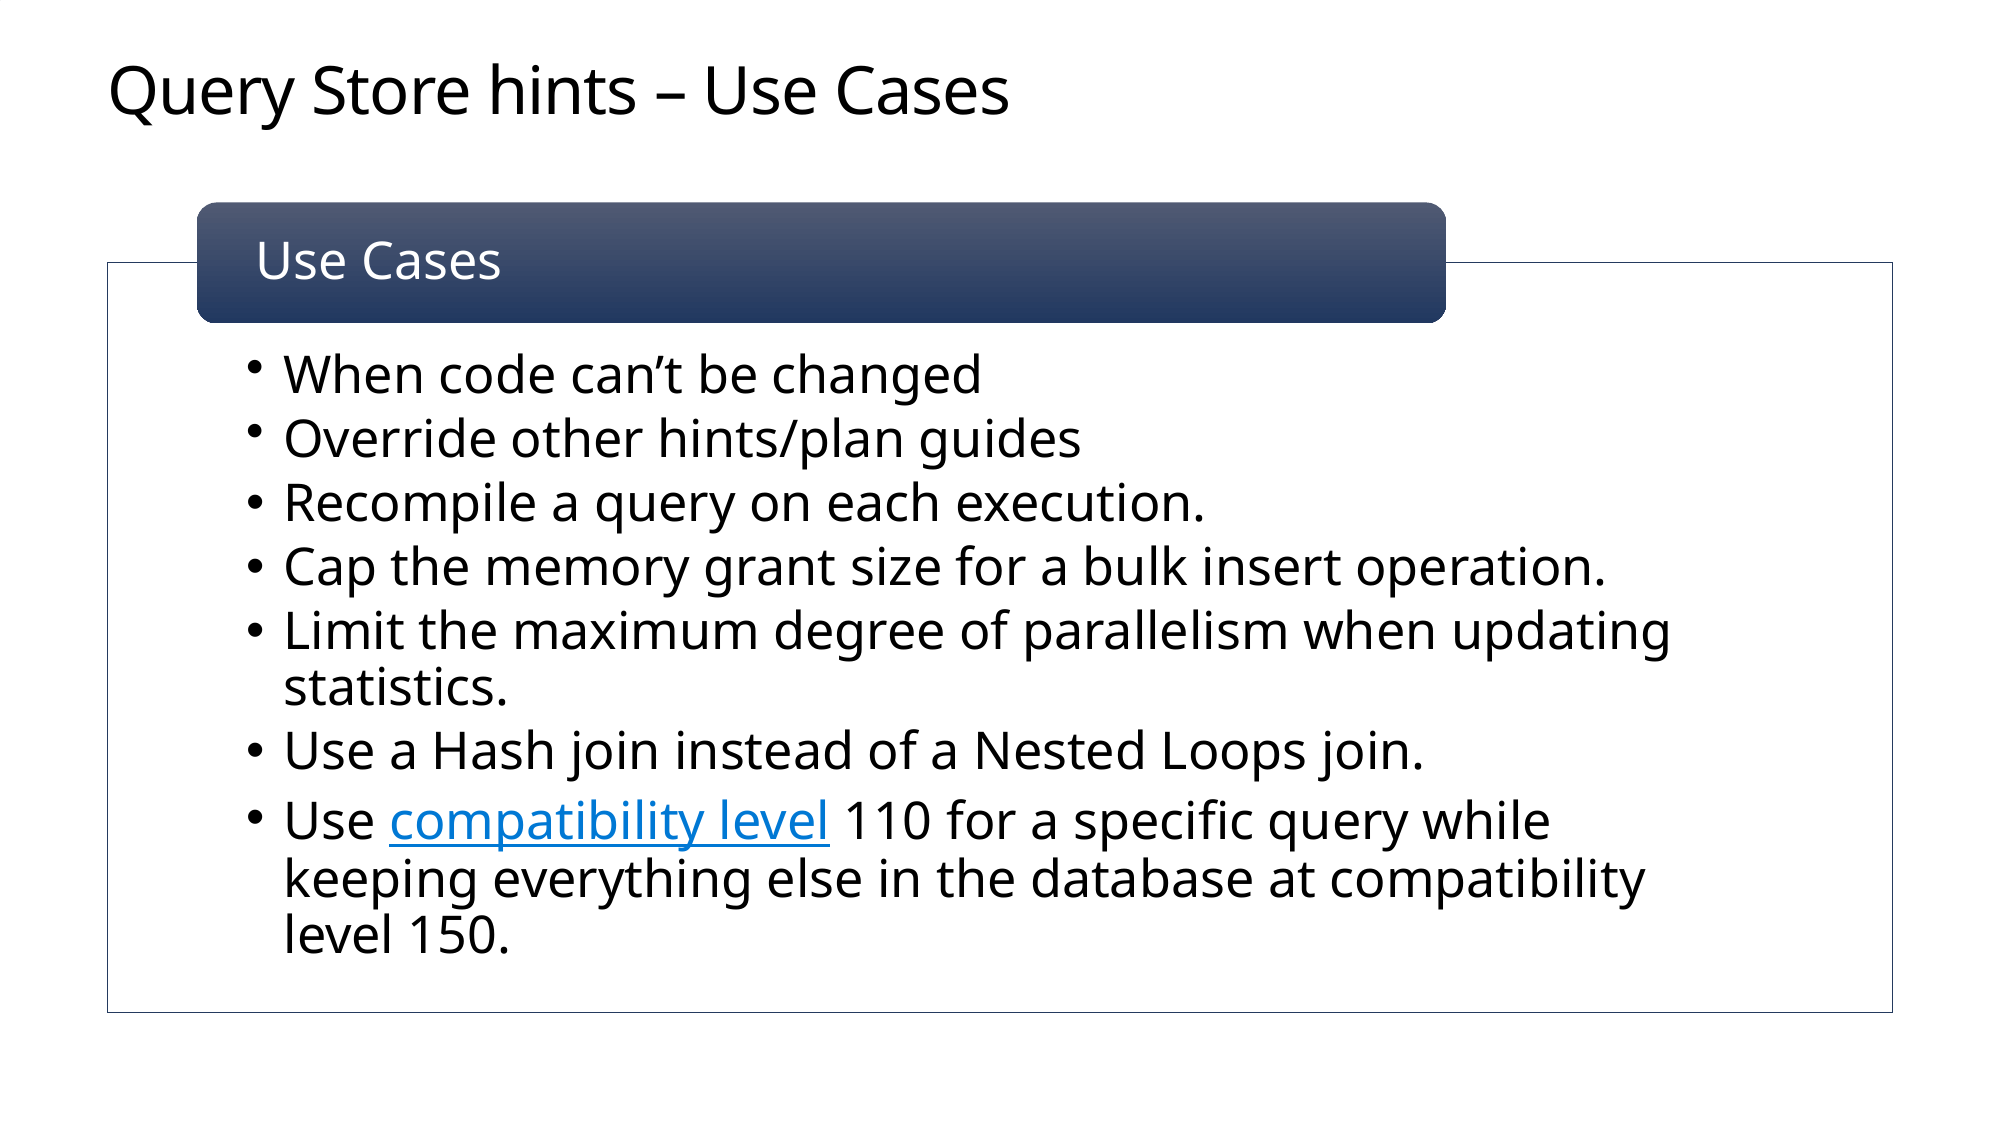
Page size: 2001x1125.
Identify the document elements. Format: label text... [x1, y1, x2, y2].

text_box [107, 193, 1893, 1022]
title Query Store hints – Use Cases [107, 52, 1893, 129]
